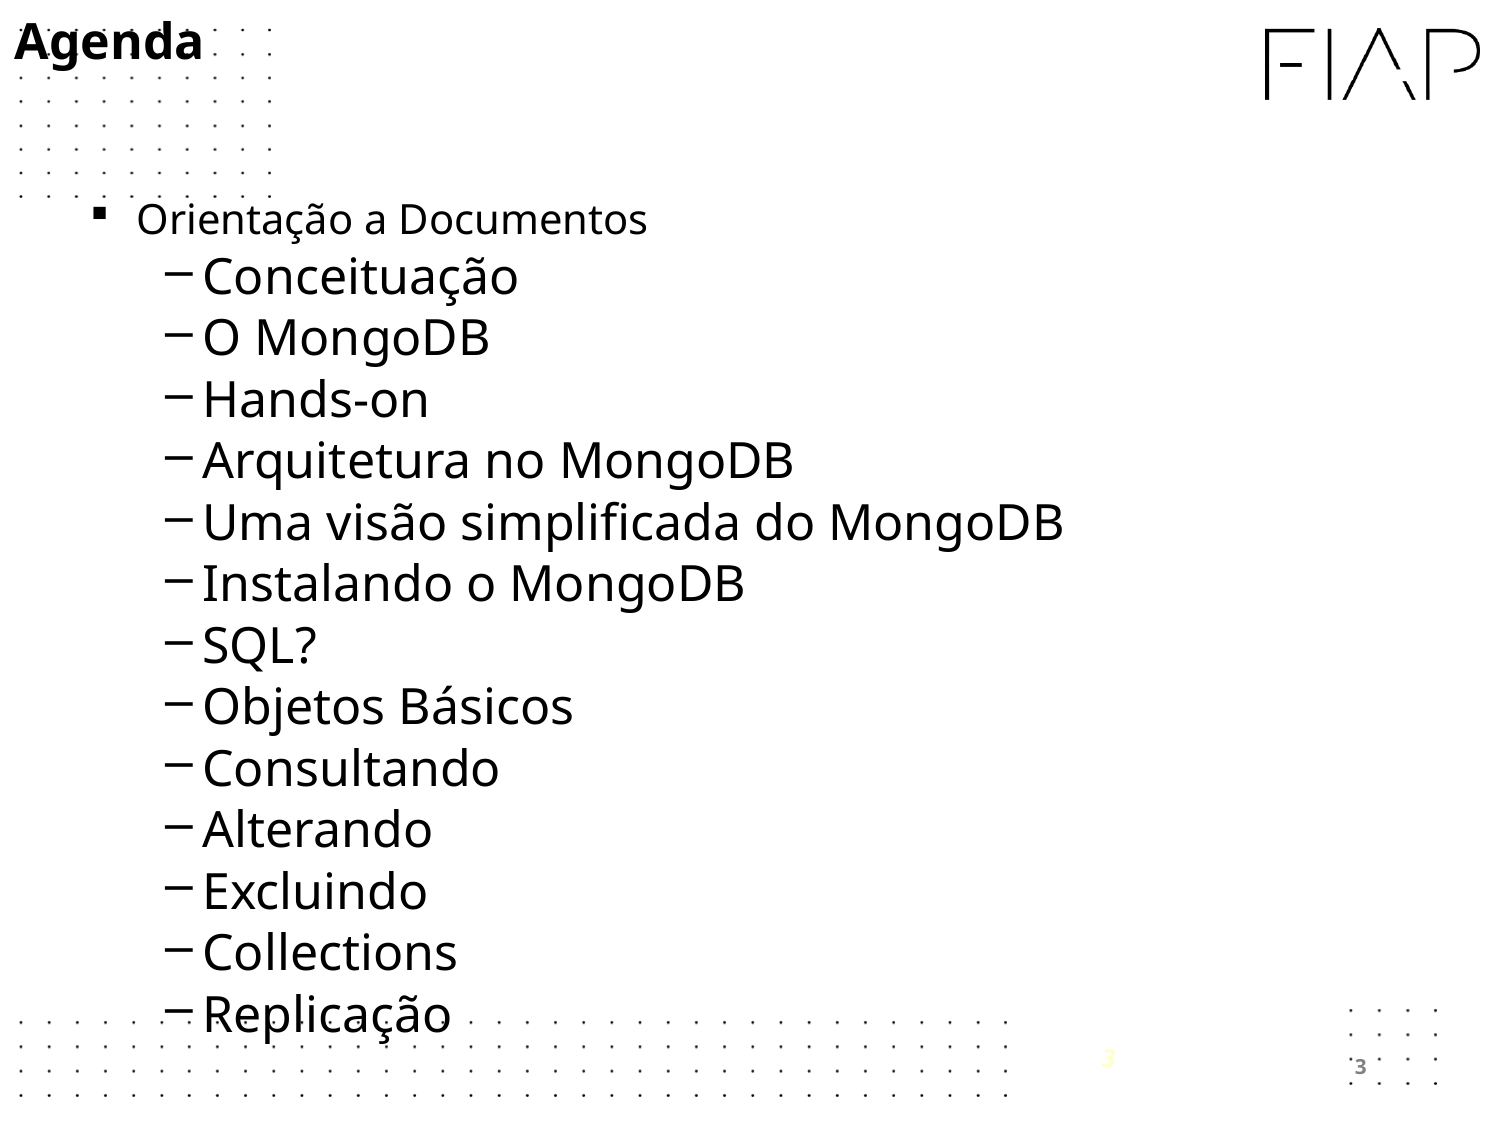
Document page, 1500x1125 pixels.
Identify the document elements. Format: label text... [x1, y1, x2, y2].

picture [19, 77, 271, 198]
text_box Orientação a Documentos Conceituação O MongoDB Hands-on Arquitetura no MongoDB Uma visão simplificada do MongoDB Instalando o MongoDB SQL? Objetos Básicos Consultando Alterando Excluindo Collections Replicação [74, 191, 1425, 1012]
picture [1344, 1007, 1437, 1085]
picture [19, 1019, 1007, 1097]
text_box Agenda [0, 2, 774, 77]
picture [1265, 28, 1480, 100]
